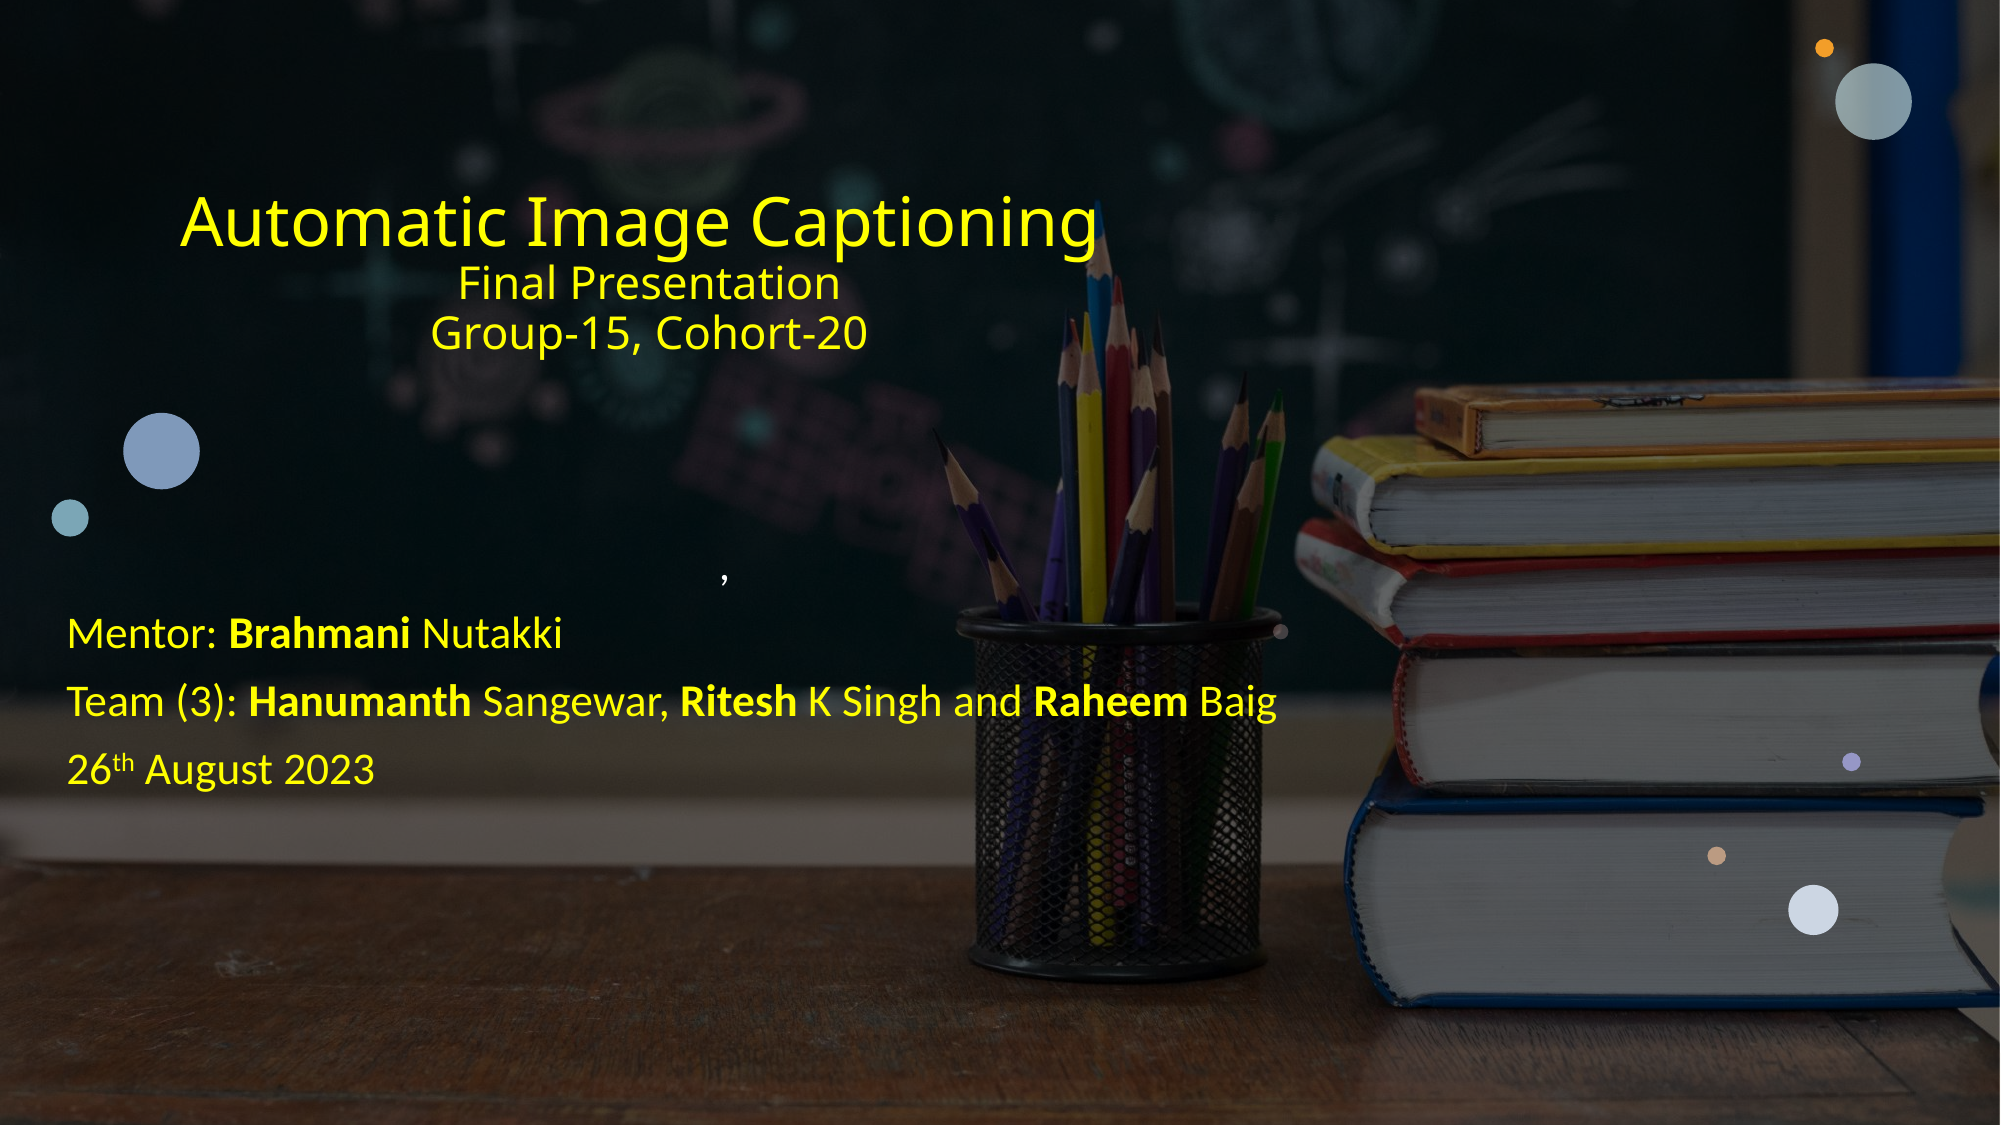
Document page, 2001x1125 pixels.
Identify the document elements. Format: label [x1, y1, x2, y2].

text_box [51, 38, 1912, 936]
picture [0, 0, 2000, 1125]
